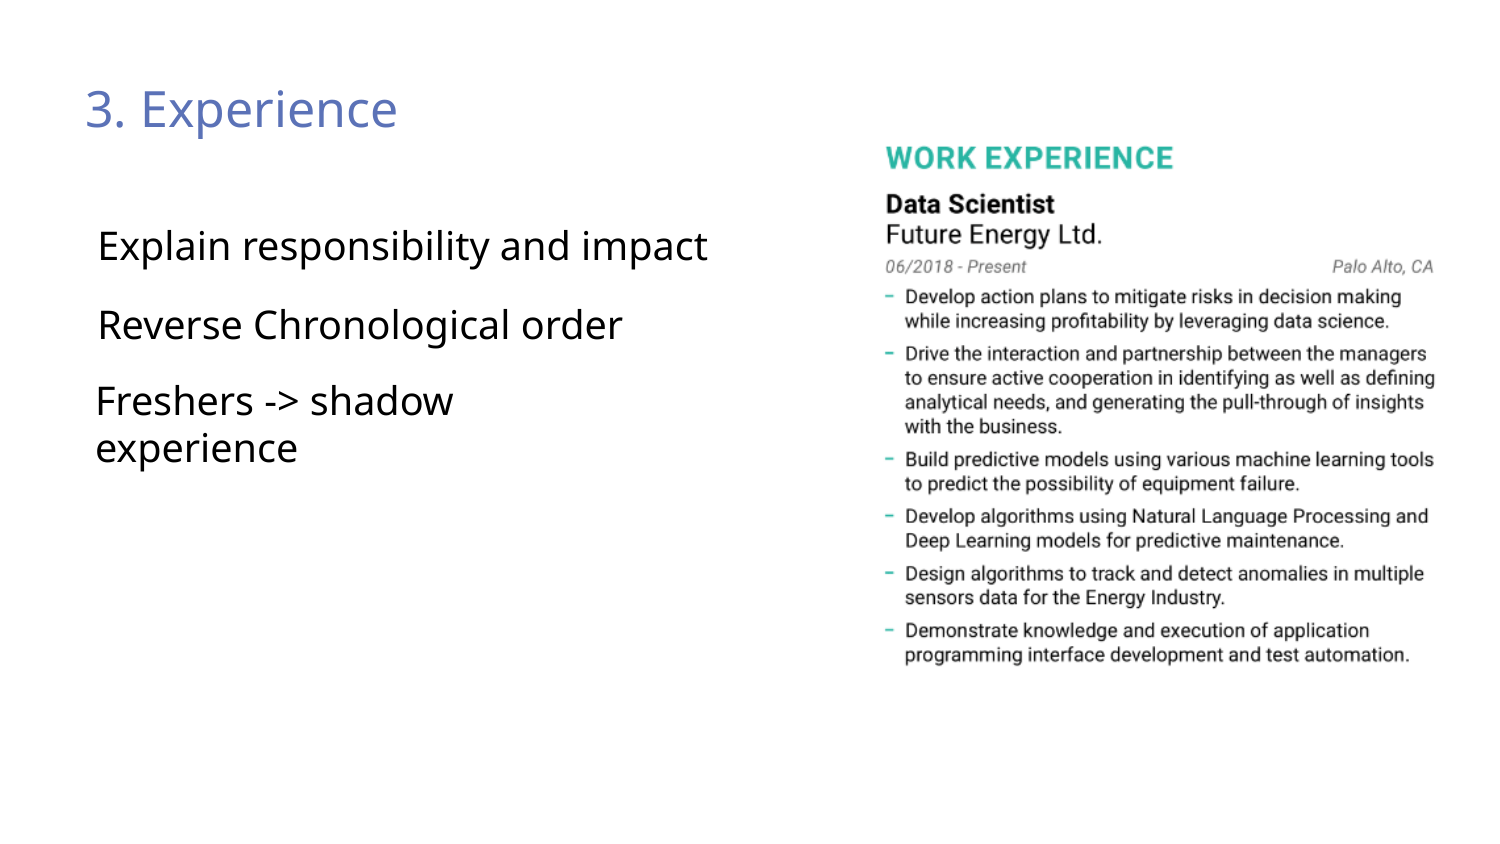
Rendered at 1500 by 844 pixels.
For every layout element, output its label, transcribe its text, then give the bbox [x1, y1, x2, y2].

picture [862, 135, 1472, 679]
title 3. Experience [70, 57, 1430, 153]
text_box Reverse Chronological order [82, 284, 667, 368]
text_box Freshers -> shadow experience [79, 360, 664, 444]
text_box Explain responsibility and impact [82, 205, 857, 289]
